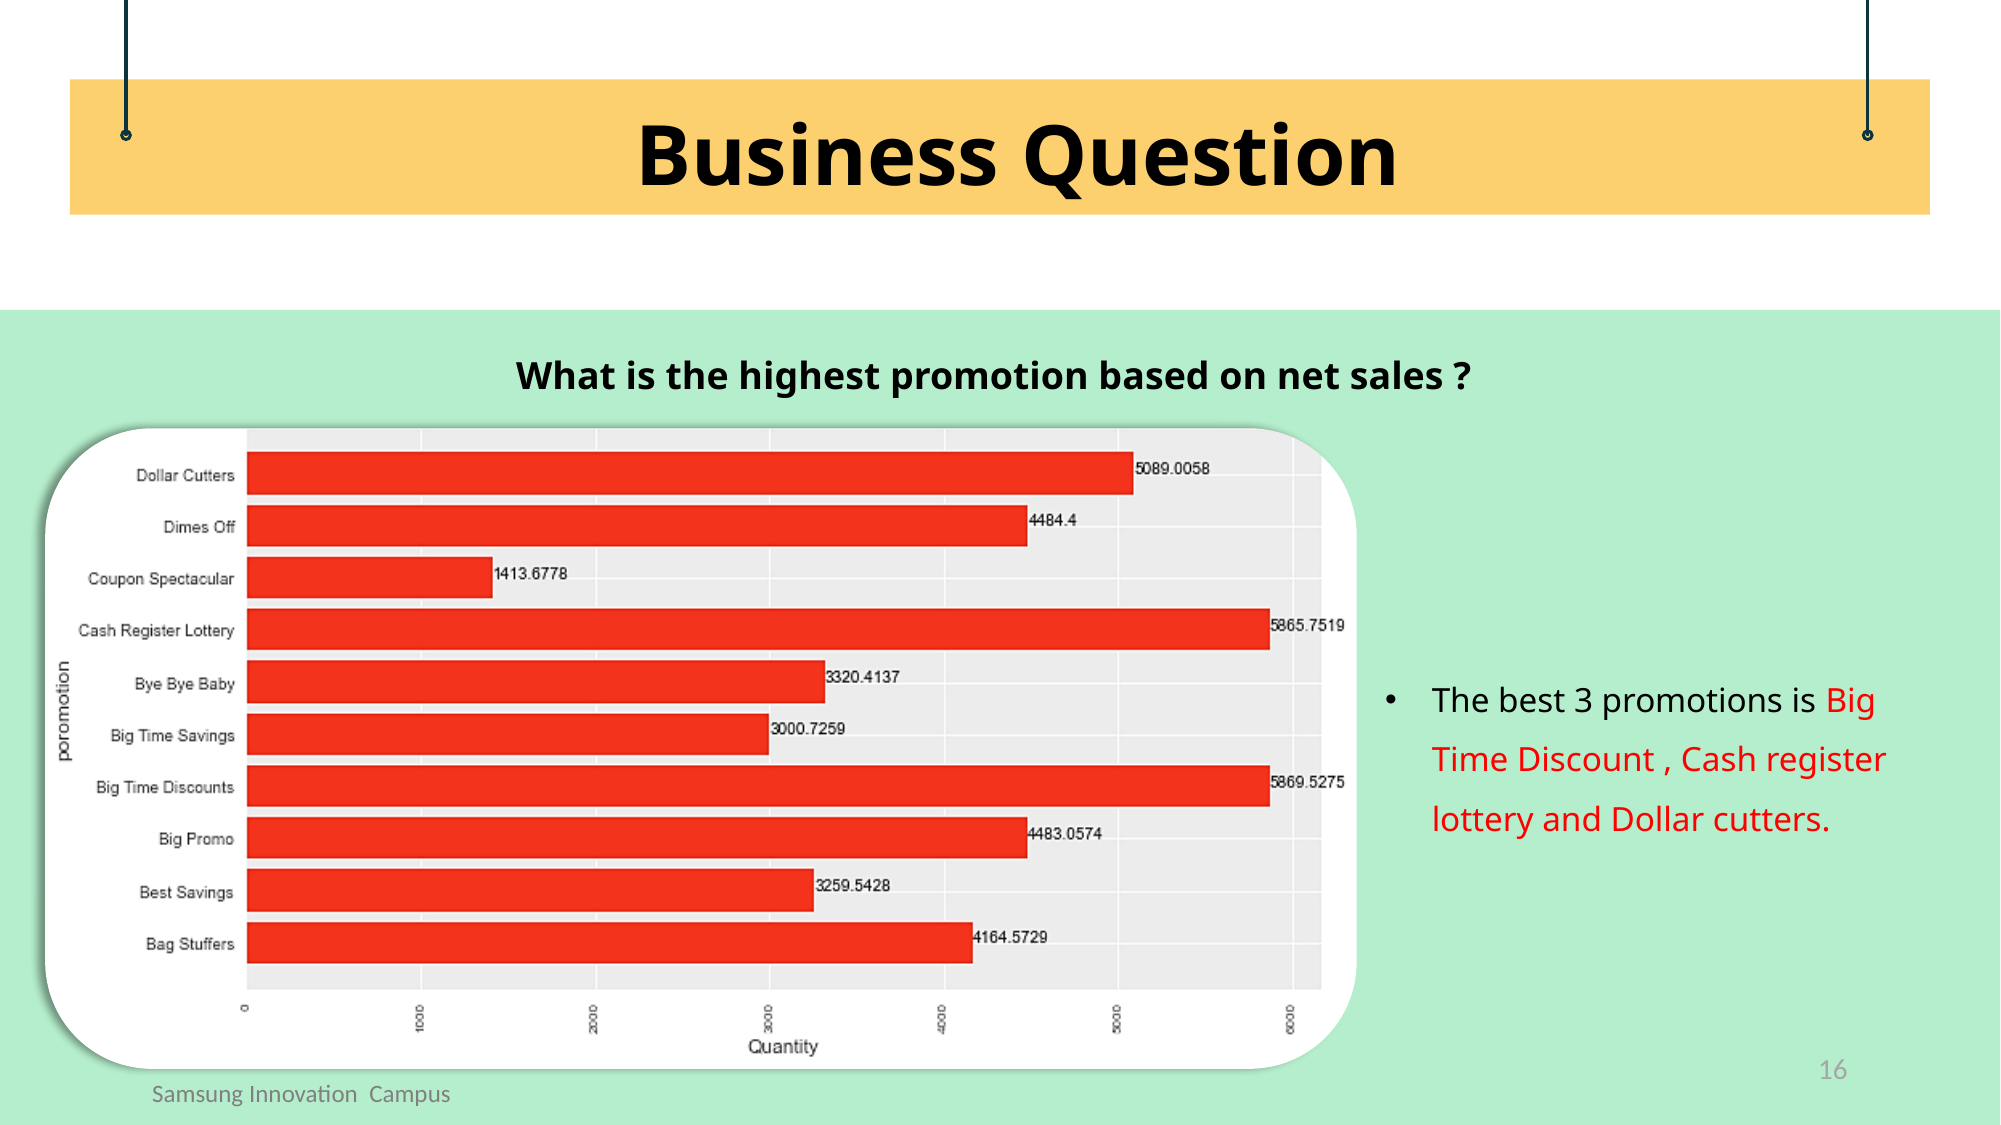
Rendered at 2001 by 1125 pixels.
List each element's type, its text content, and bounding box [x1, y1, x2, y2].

text_box What is the highest promotion based on net sales ? [89, 344, 1900, 405]
text_box The best 3 promotions is Big Time Discount , Cash register lottery and Dollar cutters. [1370, 651, 1955, 846]
text_box 16 [1412, 1042, 1863, 1103]
text_box Samsung Innovation Campus [137, 1069, 1338, 1122]
picture [45, 428, 1357, 1069]
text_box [69, 0, 1931, 215]
